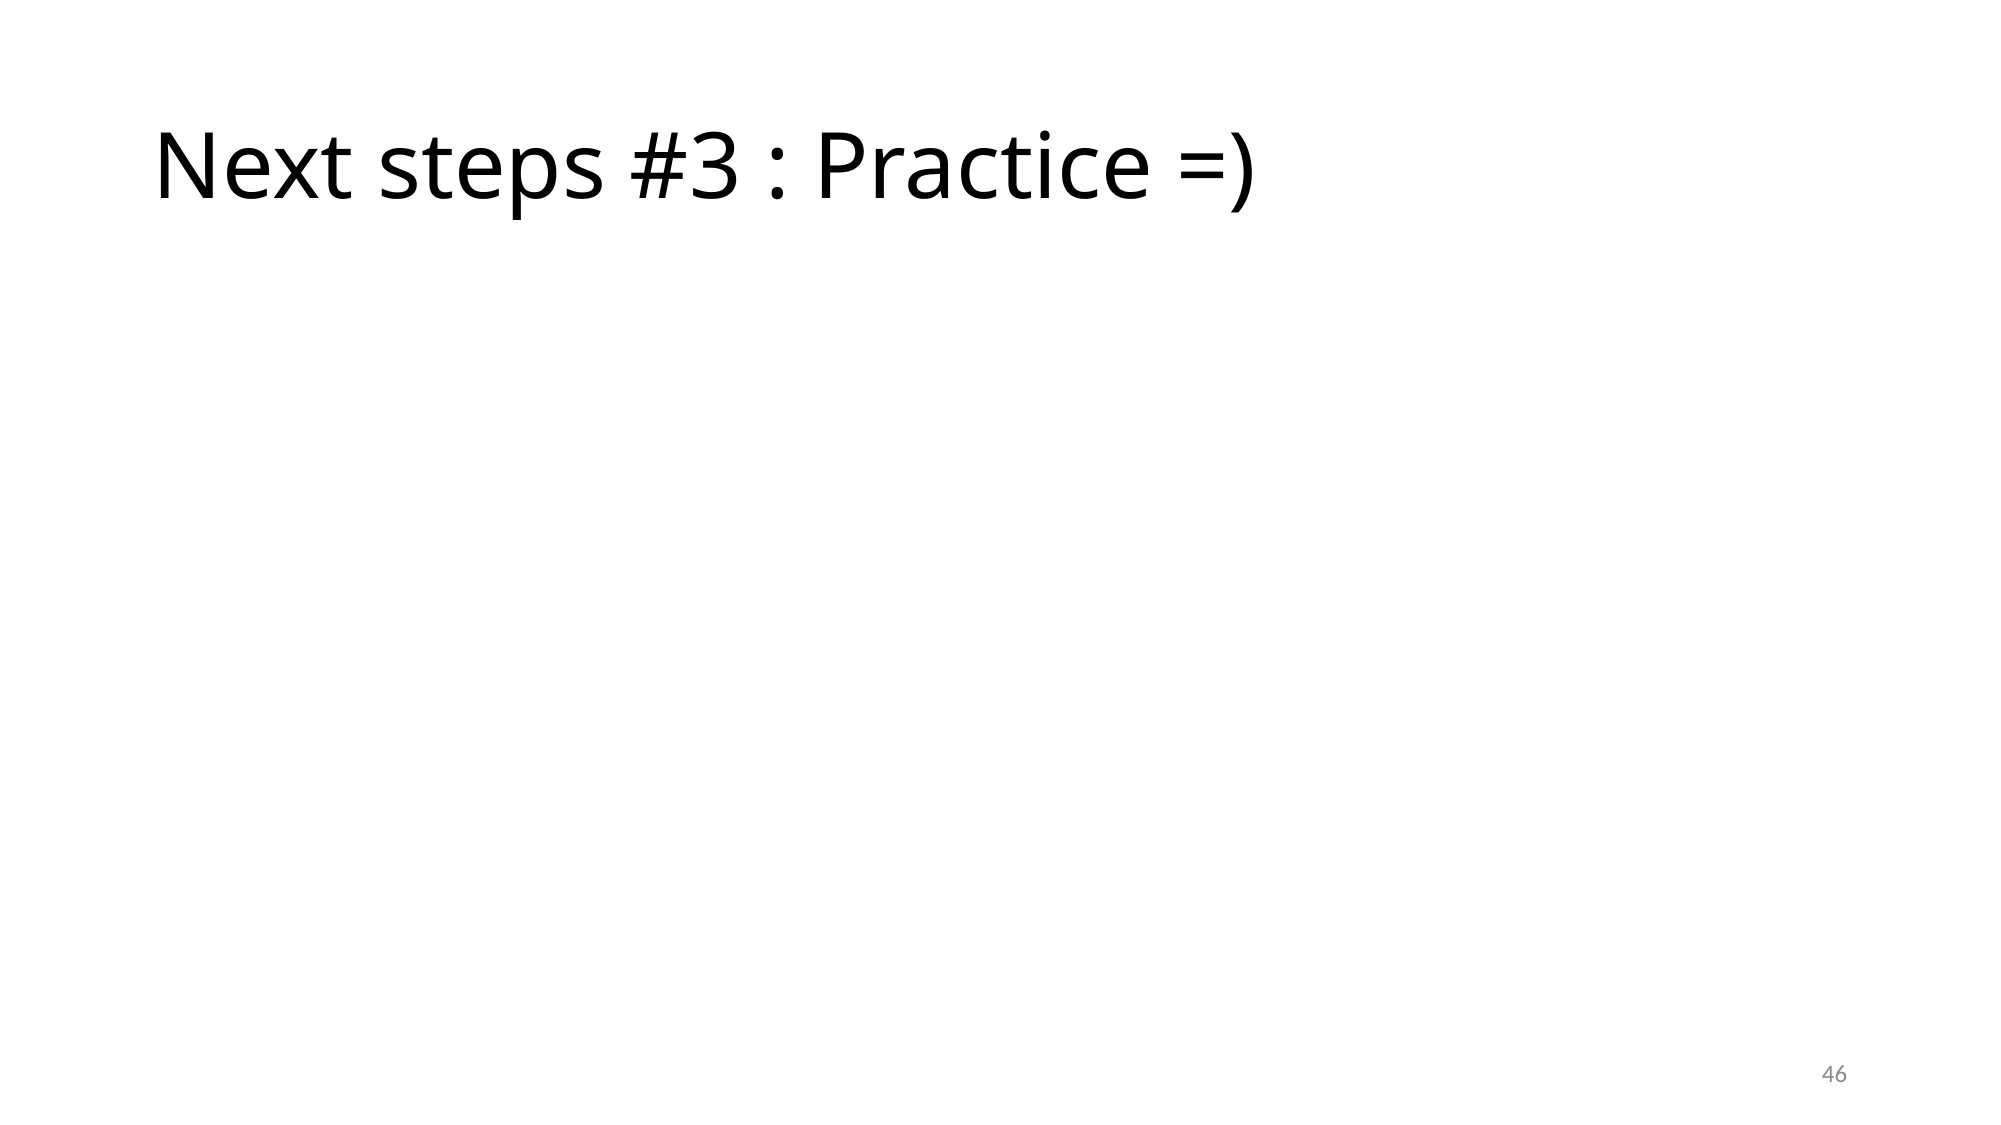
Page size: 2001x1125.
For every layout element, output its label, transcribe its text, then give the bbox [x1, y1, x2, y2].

title Next steps #3 : Practice =) [137, 59, 1863, 278]
slide_number 46 [1412, 1042, 1863, 1103]
